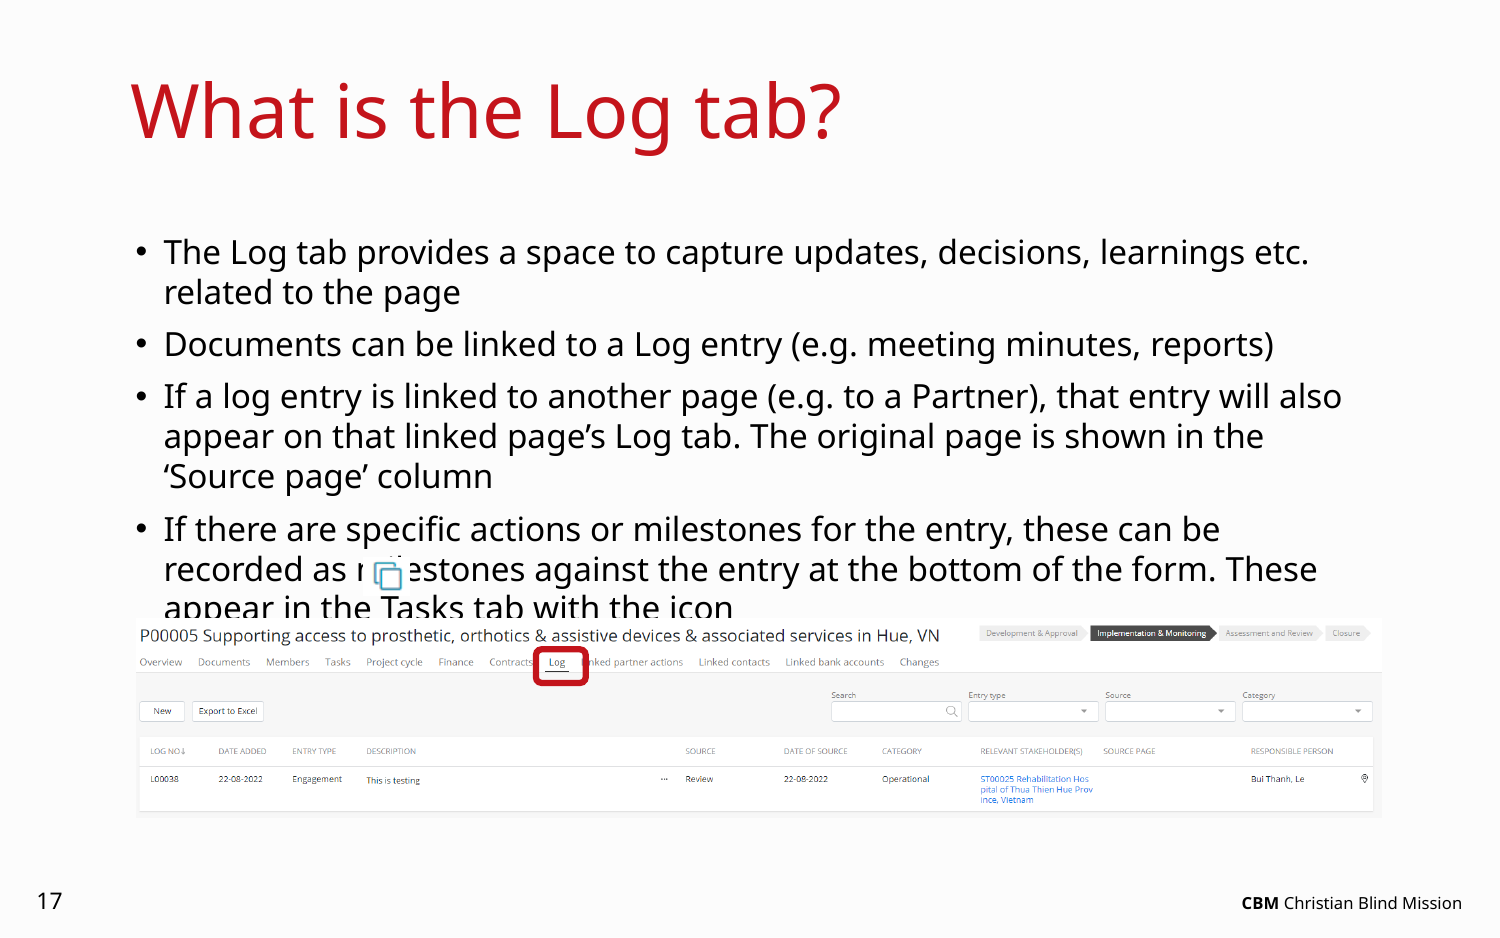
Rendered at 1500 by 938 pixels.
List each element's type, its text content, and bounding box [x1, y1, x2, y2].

picture [136, 618, 1382, 818]
title What is the Log tab? [130, 77, 1370, 225]
slide_number 17 [21, 878, 472, 938]
picture [362, 557, 410, 596]
list The Log tab provides a space to capture updates, decisions, learnings etc. related to the page Documents can be linked to a Log entry (e.g. meeting minutes, reports) If a log entry is linked to another page (e.g. to a Partner), that entry will also appear on that linked page’s Log tab. The original page is shown in the ‘Source page’ column If there are specific actions or milestones for the entry, these can be recorded as milestones against the entry at the bottom of the form. These appear in the Tasks tab with the icon [124, 225, 1364, 767]
